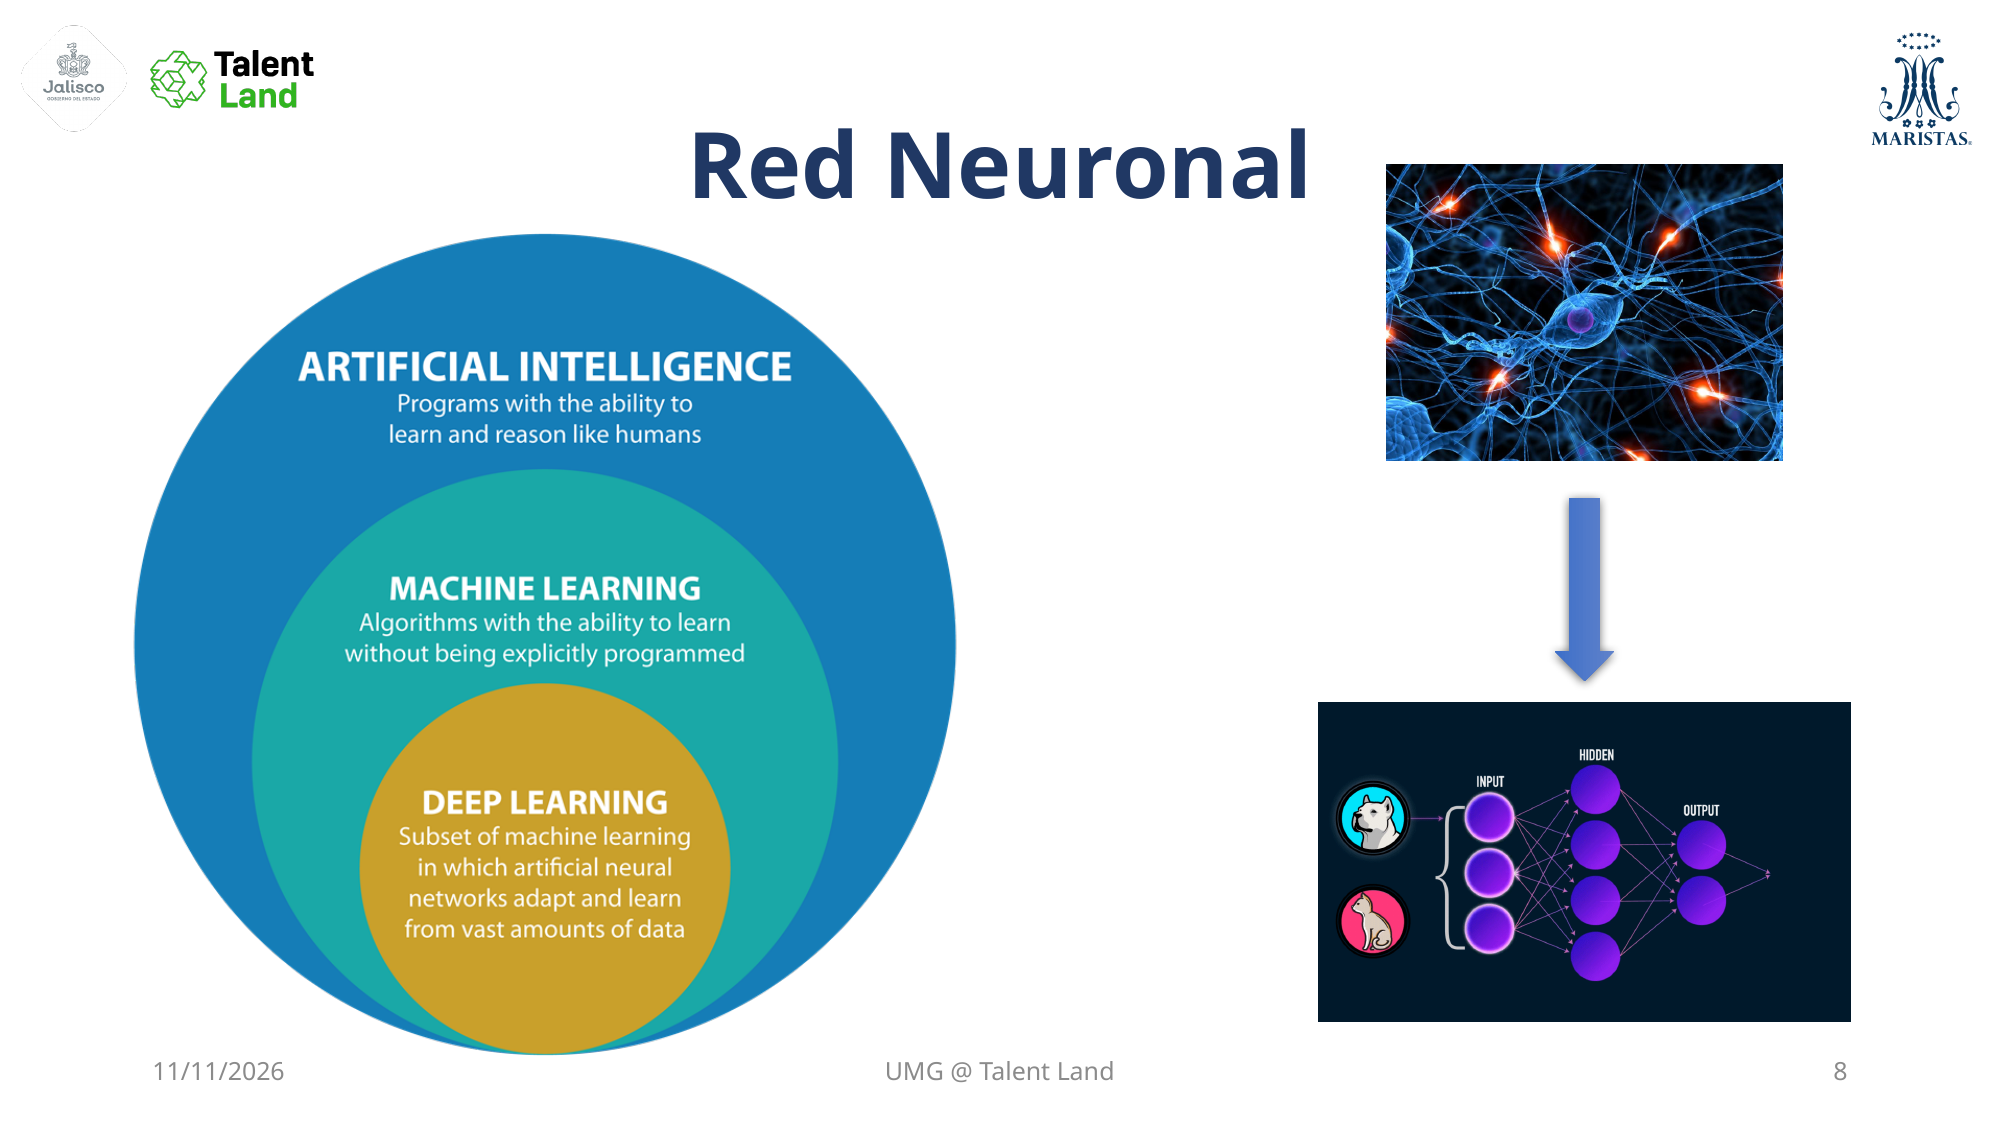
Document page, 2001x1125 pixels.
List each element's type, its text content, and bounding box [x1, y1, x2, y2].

picture [19, 22, 315, 134]
picture [1318, 702, 1851, 1022]
slide_number 8 [1412, 1042, 1863, 1103]
picture [1386, 164, 1783, 461]
picture [119, 232, 972, 1057]
picture [1862, 22, 1981, 155]
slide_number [137, 1057, 588, 1103]
text_box [1554, 498, 1615, 682]
footer UMG @ Talent Land [662, 1042, 1338, 1103]
title Red Neuronal [137, 59, 1863, 278]
